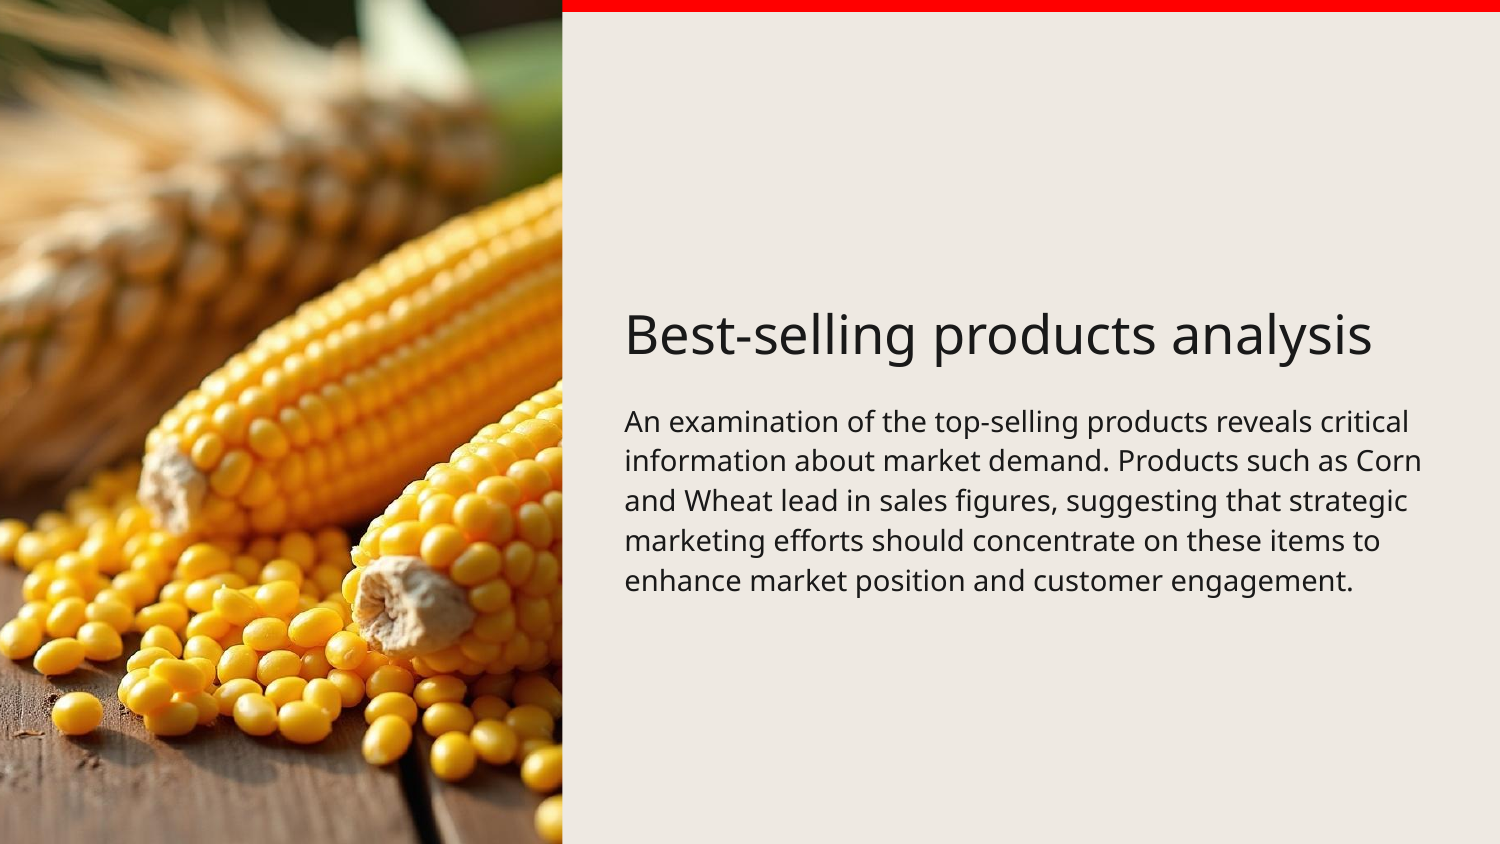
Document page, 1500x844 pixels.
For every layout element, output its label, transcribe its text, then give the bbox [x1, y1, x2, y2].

picture [0, 0, 563, 844]
list An examination of the top-selling products reveals critical information about market demand. Products such as Corn and Wheat lead in sales figures, suggesting that strategic marketing efforts should concentrate on these items to enhance market position and customer engagement. [609, 385, 1463, 768]
title Best-selling products analysis [609, 68, 1463, 385]
